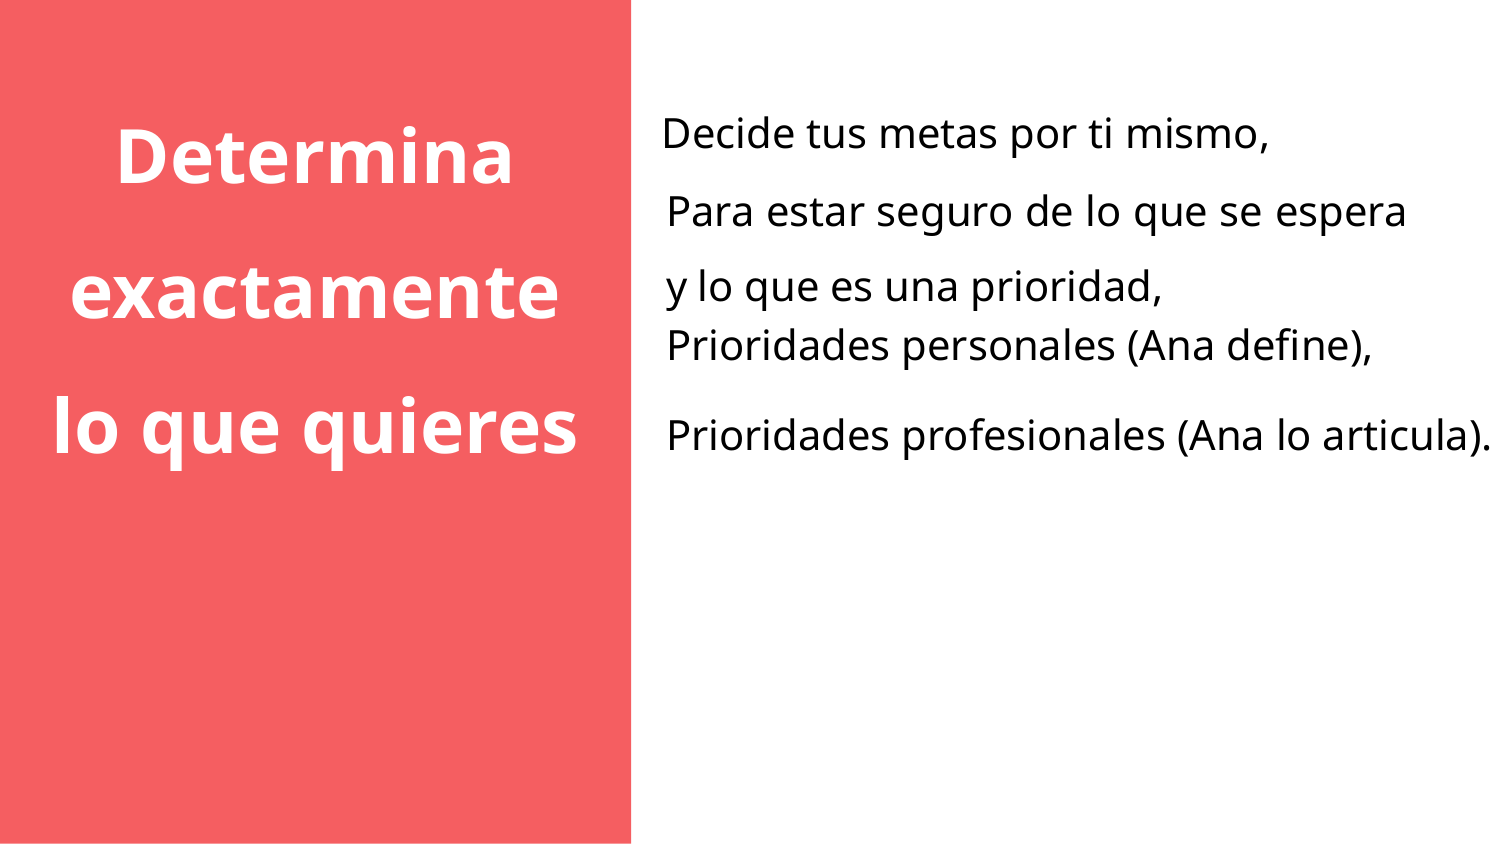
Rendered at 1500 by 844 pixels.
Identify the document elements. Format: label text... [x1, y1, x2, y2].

text_box Decide tus metas por ti mismo, [646, 66, 1428, 149]
text_box Para estar seguro de lo que se espera y lo que es una prioridad, [651, 144, 1424, 216]
text_box [0, 0, 632, 844]
text_box Prioridades personales (Ana define), [651, 303, 1500, 361]
text_box Prioridades profesionales (Ana lo articula). [651, 393, 1500, 451]
text_box Determina exactamente lo que quieres [22, 48, 610, 196]
